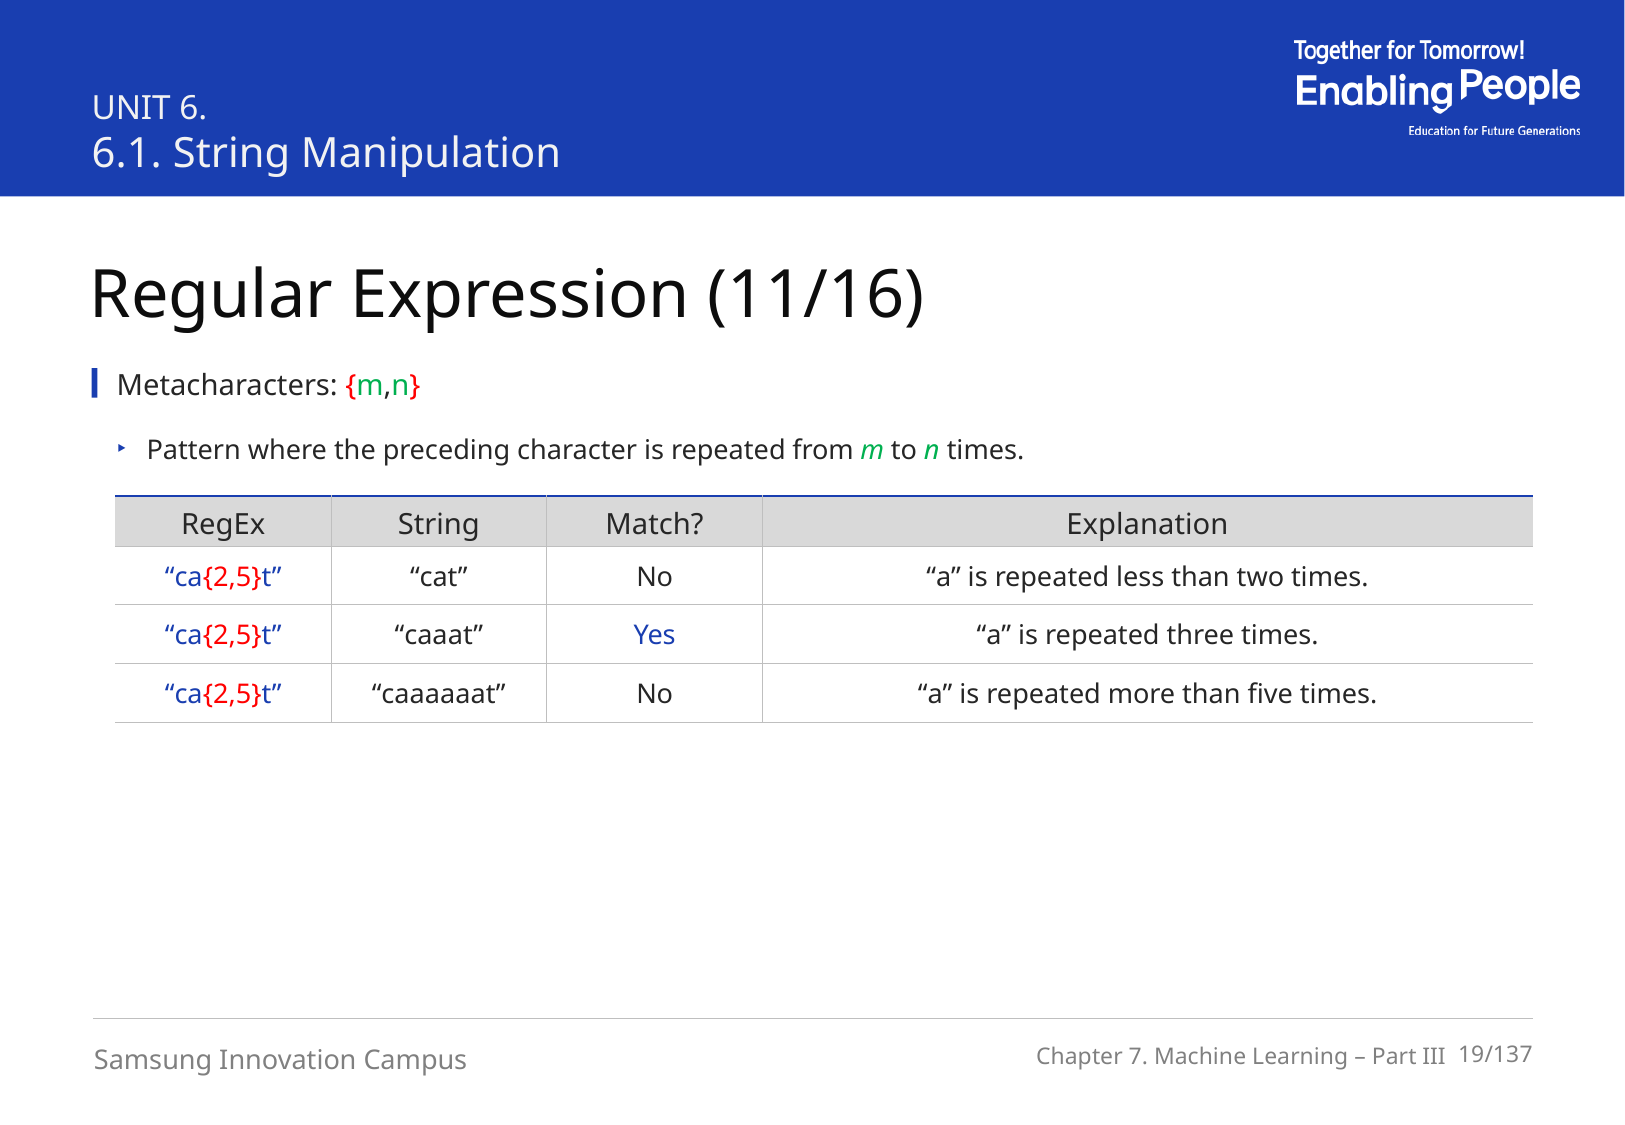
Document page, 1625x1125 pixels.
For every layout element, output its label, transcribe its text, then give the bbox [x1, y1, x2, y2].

table_cell “cat” [332, 547, 546, 604]
table_cell “ca{2,5}t” [115, 664, 331, 722]
text_box UNIT 6. 6.1. String Manipulation [91, 85, 1048, 177]
table_cell “a” is repeated three times. [763, 605, 1533, 663]
table_cell “a” is repeated less than two times. [763, 547, 1533, 604]
table_cell “ca{2,5}t” [115, 547, 331, 604]
table_cell Yes [547, 605, 762, 663]
table_cell “ca{2,5}t” [115, 605, 331, 663]
table_cell “caaaaaat” [332, 664, 546, 722]
table_header Match? [547, 497, 762, 546]
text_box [91, 366, 1533, 402]
table_header String [332, 497, 546, 546]
table_cell No [547, 547, 762, 604]
picture [1294, 40, 1580, 135]
table_cell “caaat” [332, 605, 546, 663]
text_box Regular Expression (11/16) [89, 250, 1534, 332]
text_box Pattern where the preceding character is repeated from m to n times. [116, 419, 1534, 478]
table_header RegEx [115, 497, 331, 546]
table_cell No [547, 664, 762, 722]
table_cell “a” is repeated more than five times. [763, 664, 1533, 722]
table_header Explanation [763, 497, 1533, 546]
